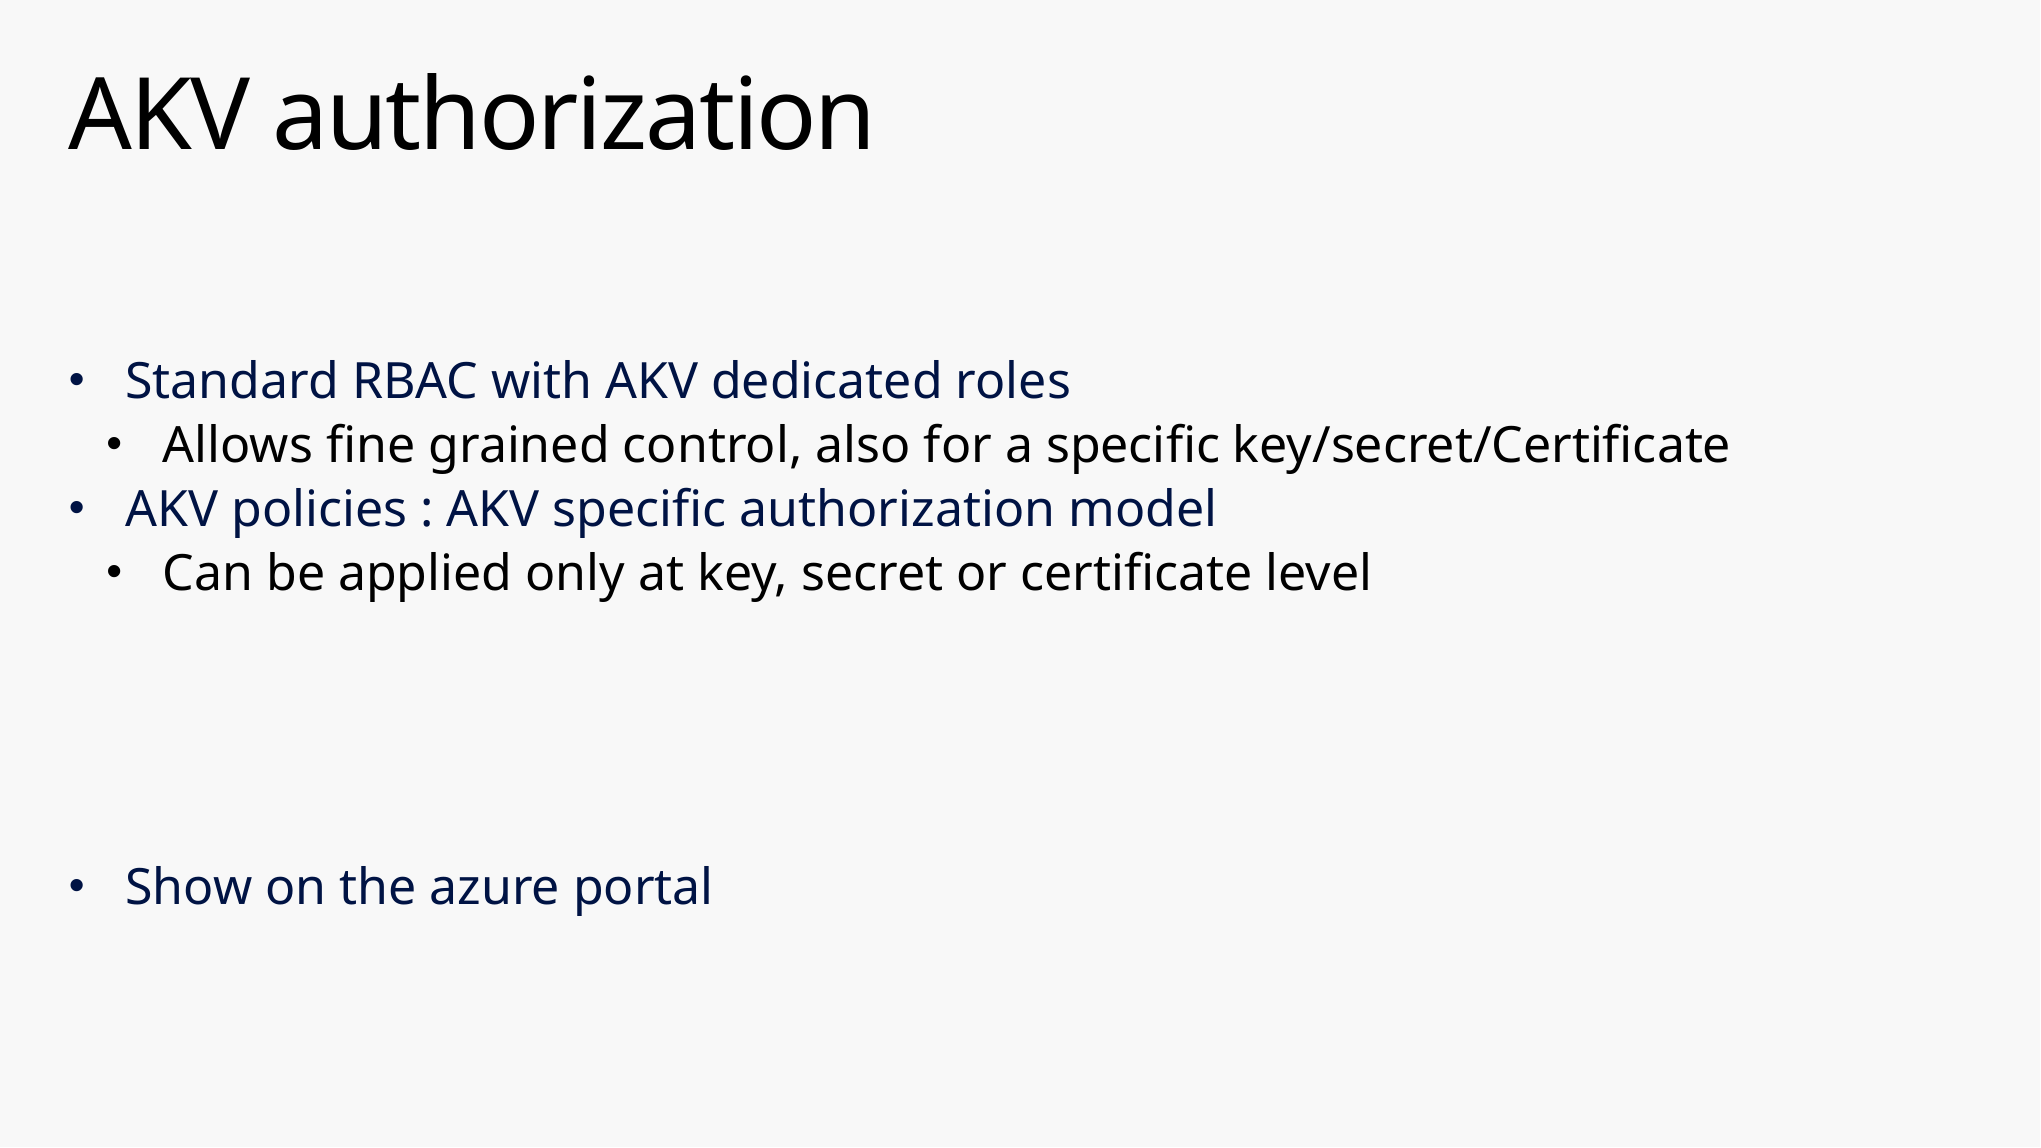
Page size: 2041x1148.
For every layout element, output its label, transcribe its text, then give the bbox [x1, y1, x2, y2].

list Standard RBAC with AKV dedicated roles Allows fine grained control, also for a specific key/secret/Certificate AKV policies : AKV specific authorization model Can be applied only at key, secret or certificate level Show on the azure portal [45, 339, 1971, 958]
title AKV authorization [45, 48, 1971, 199]
